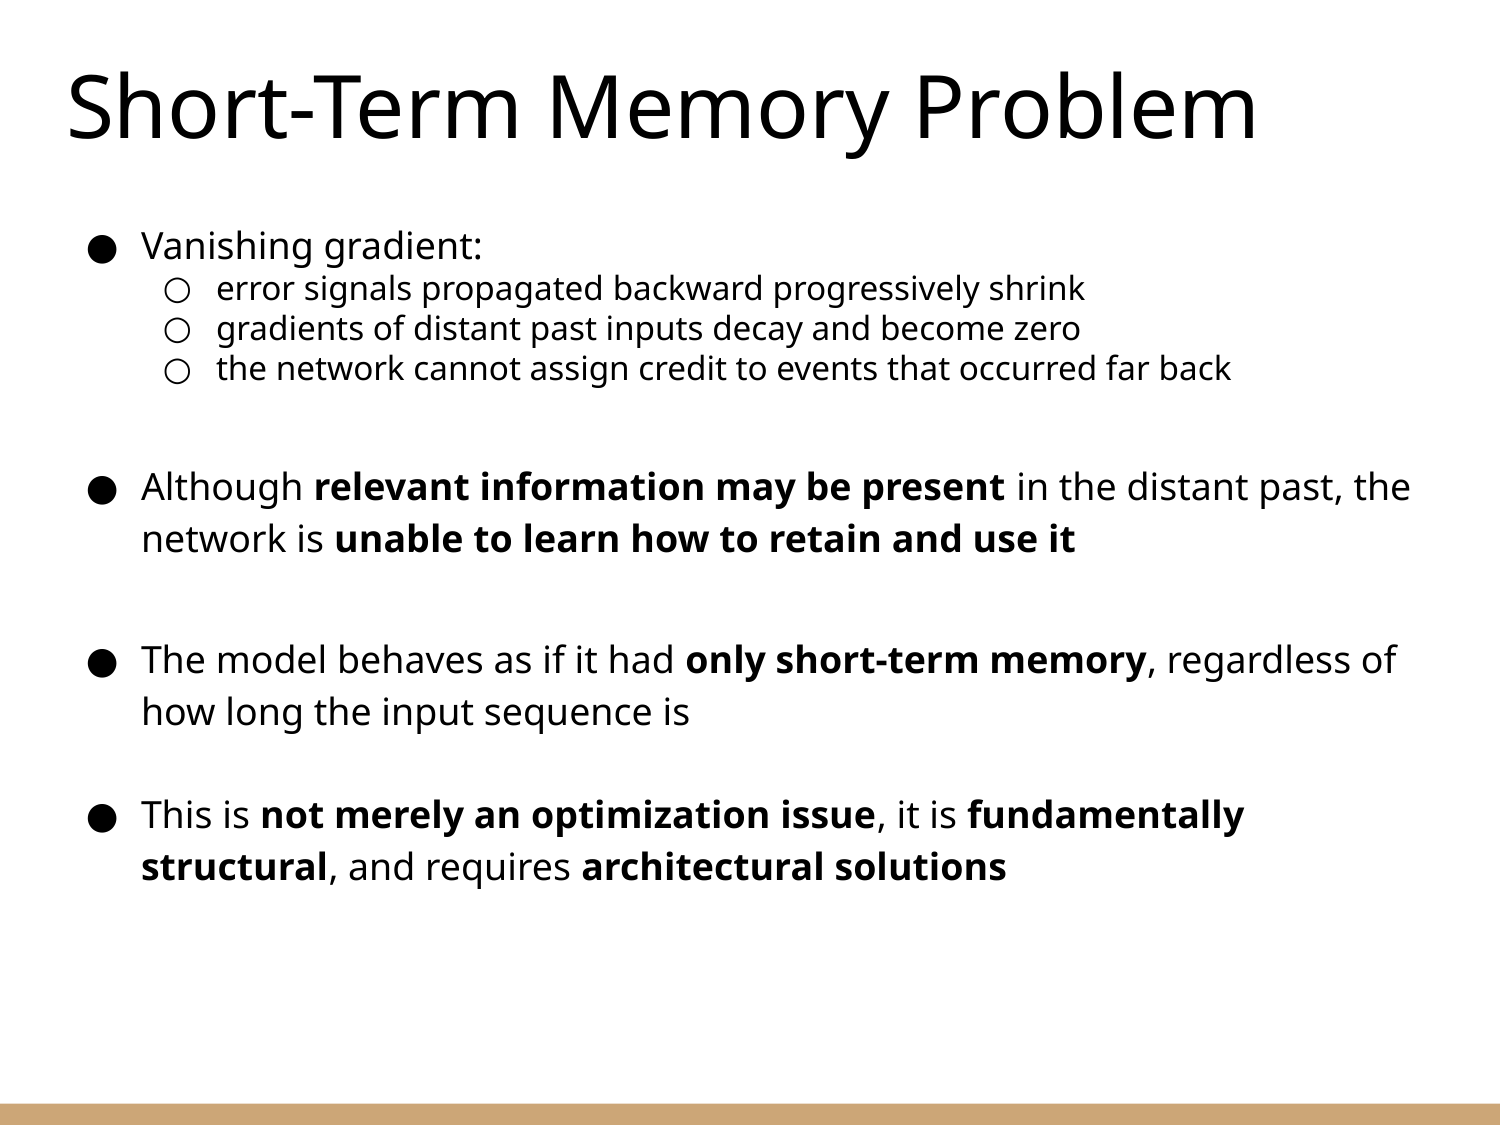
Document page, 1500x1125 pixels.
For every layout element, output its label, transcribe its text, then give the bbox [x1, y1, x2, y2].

title Short-Term Memory Problem [51, 69, 1449, 172]
list Vanishing gradient: error signals propagated backward progressively shrink gradients of distant past inputs decay and become zero the network cannot assign credit to events that occurred far back Although relevant information may be present in the distant past, the network is unable to learn how to retain and use it The model behaves as if it had only short-term memory, regardless of how long the input sequence is This is not merely an optimization issue, it is fundamentally structural, and requires architectural solutions [51, 200, 1449, 929]
